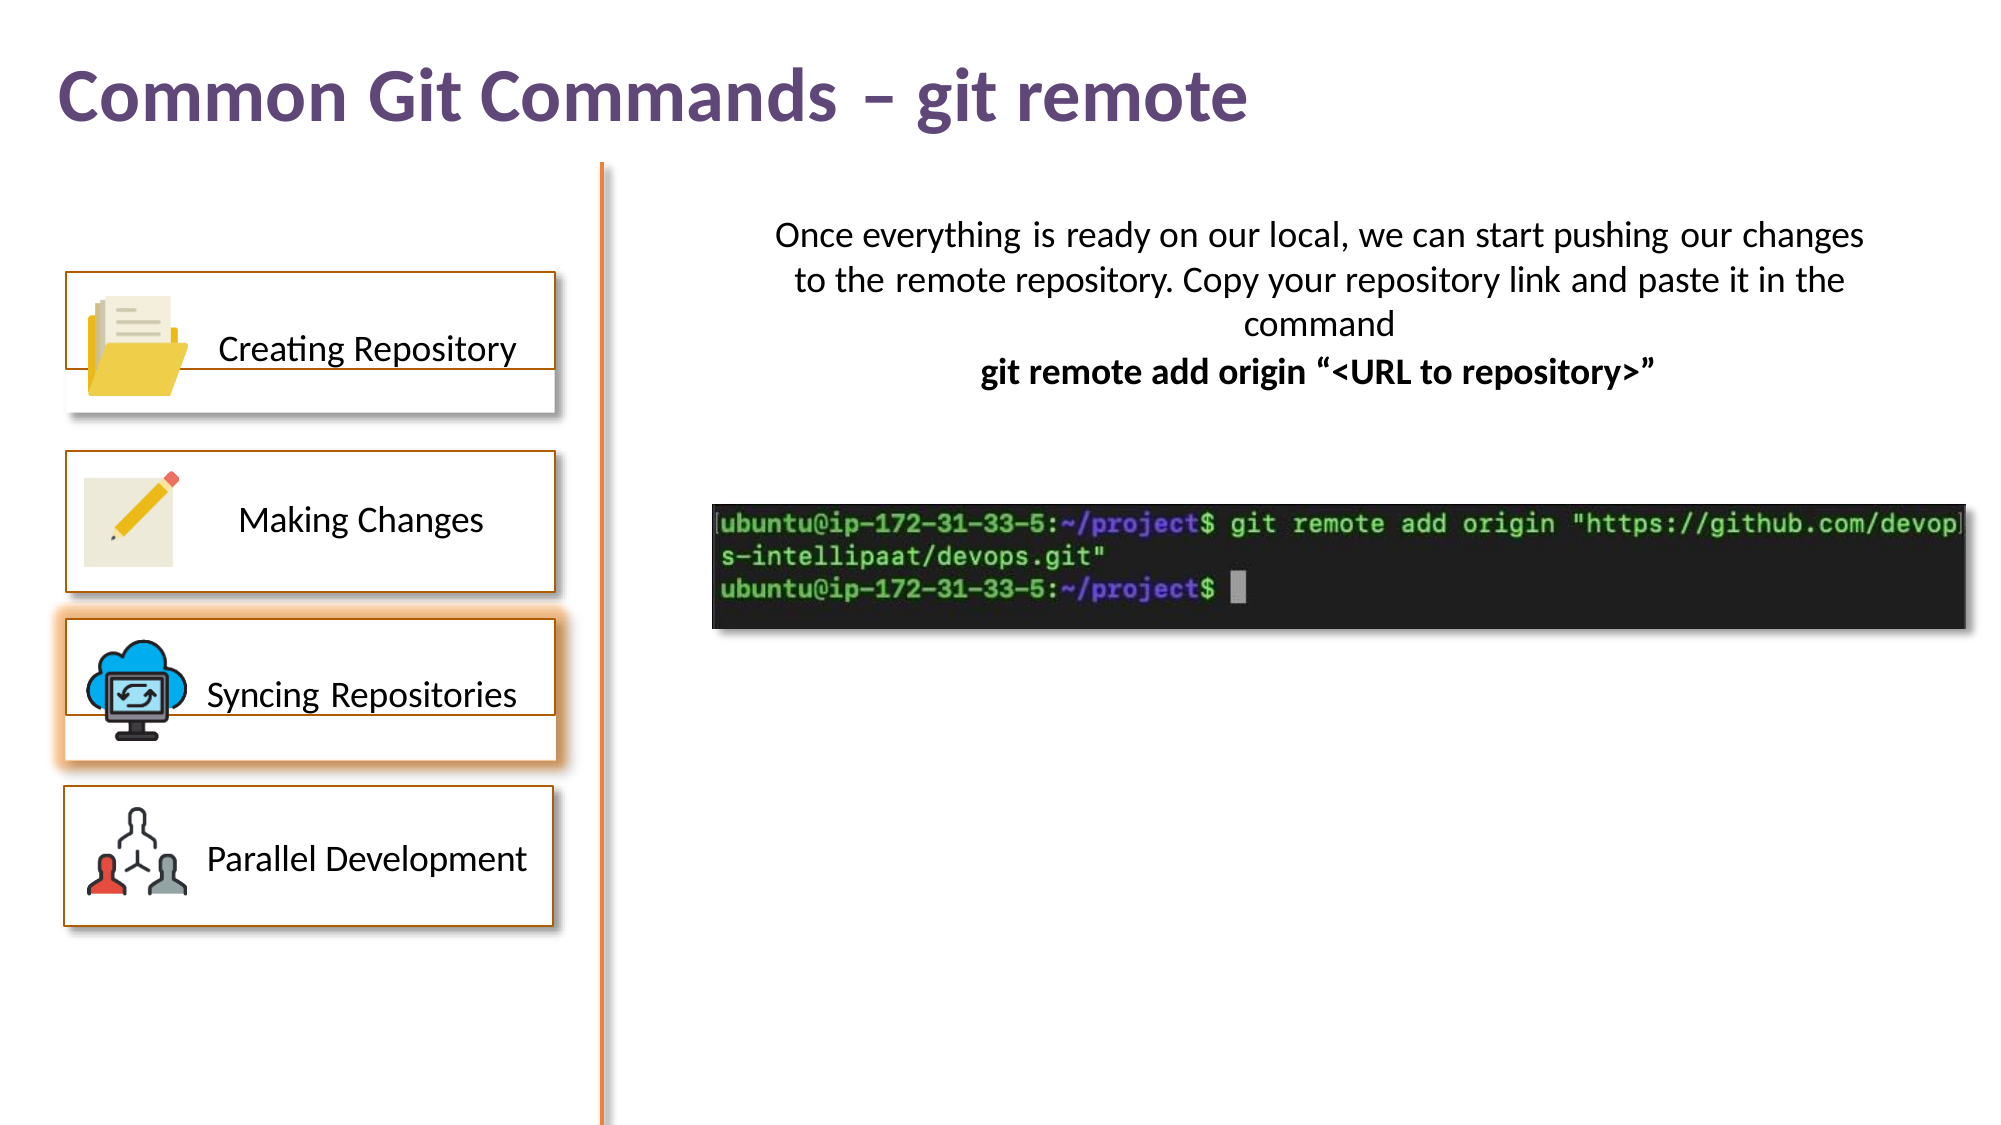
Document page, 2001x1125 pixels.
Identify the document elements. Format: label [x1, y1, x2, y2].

text_box [0, 0, 1992, 1125]
